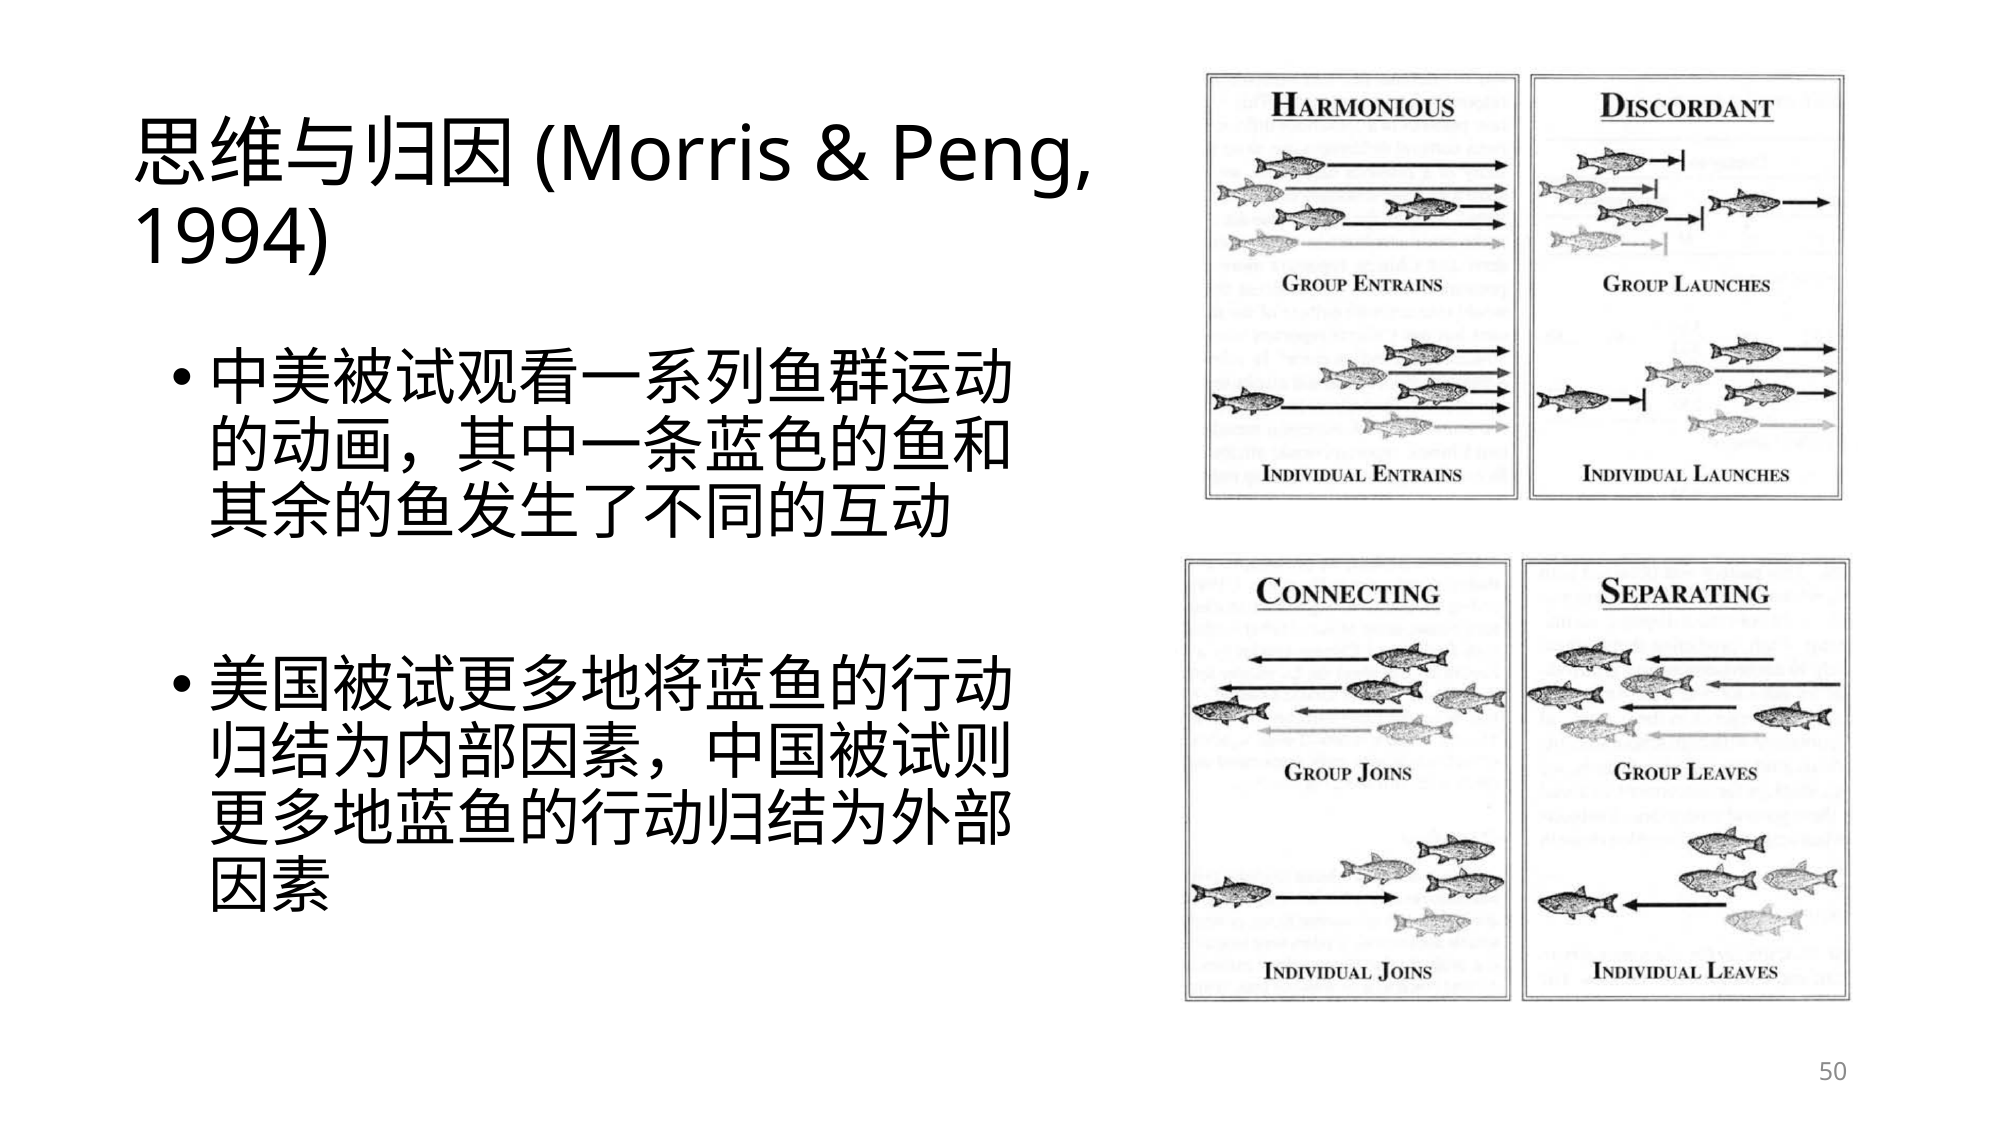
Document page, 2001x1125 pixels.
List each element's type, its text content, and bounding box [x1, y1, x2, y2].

title 思维与归因(Morris & Peng, 1994) [115, 60, 1181, 335]
picture [1181, 59, 1858, 518]
list 中美被试观看一系列鱼群运动的动画，其中一条蓝色的鱼和其余的鱼发生了不同的互动 美国被试更多地将蓝鱼的行动归结为内部因素，中国被试则更多地蓝鱼的行动归结为外部因素 [156, 338, 1038, 961]
slide_number 50 [1412, 1042, 1863, 1103]
picture [1175, 552, 1864, 1011]
